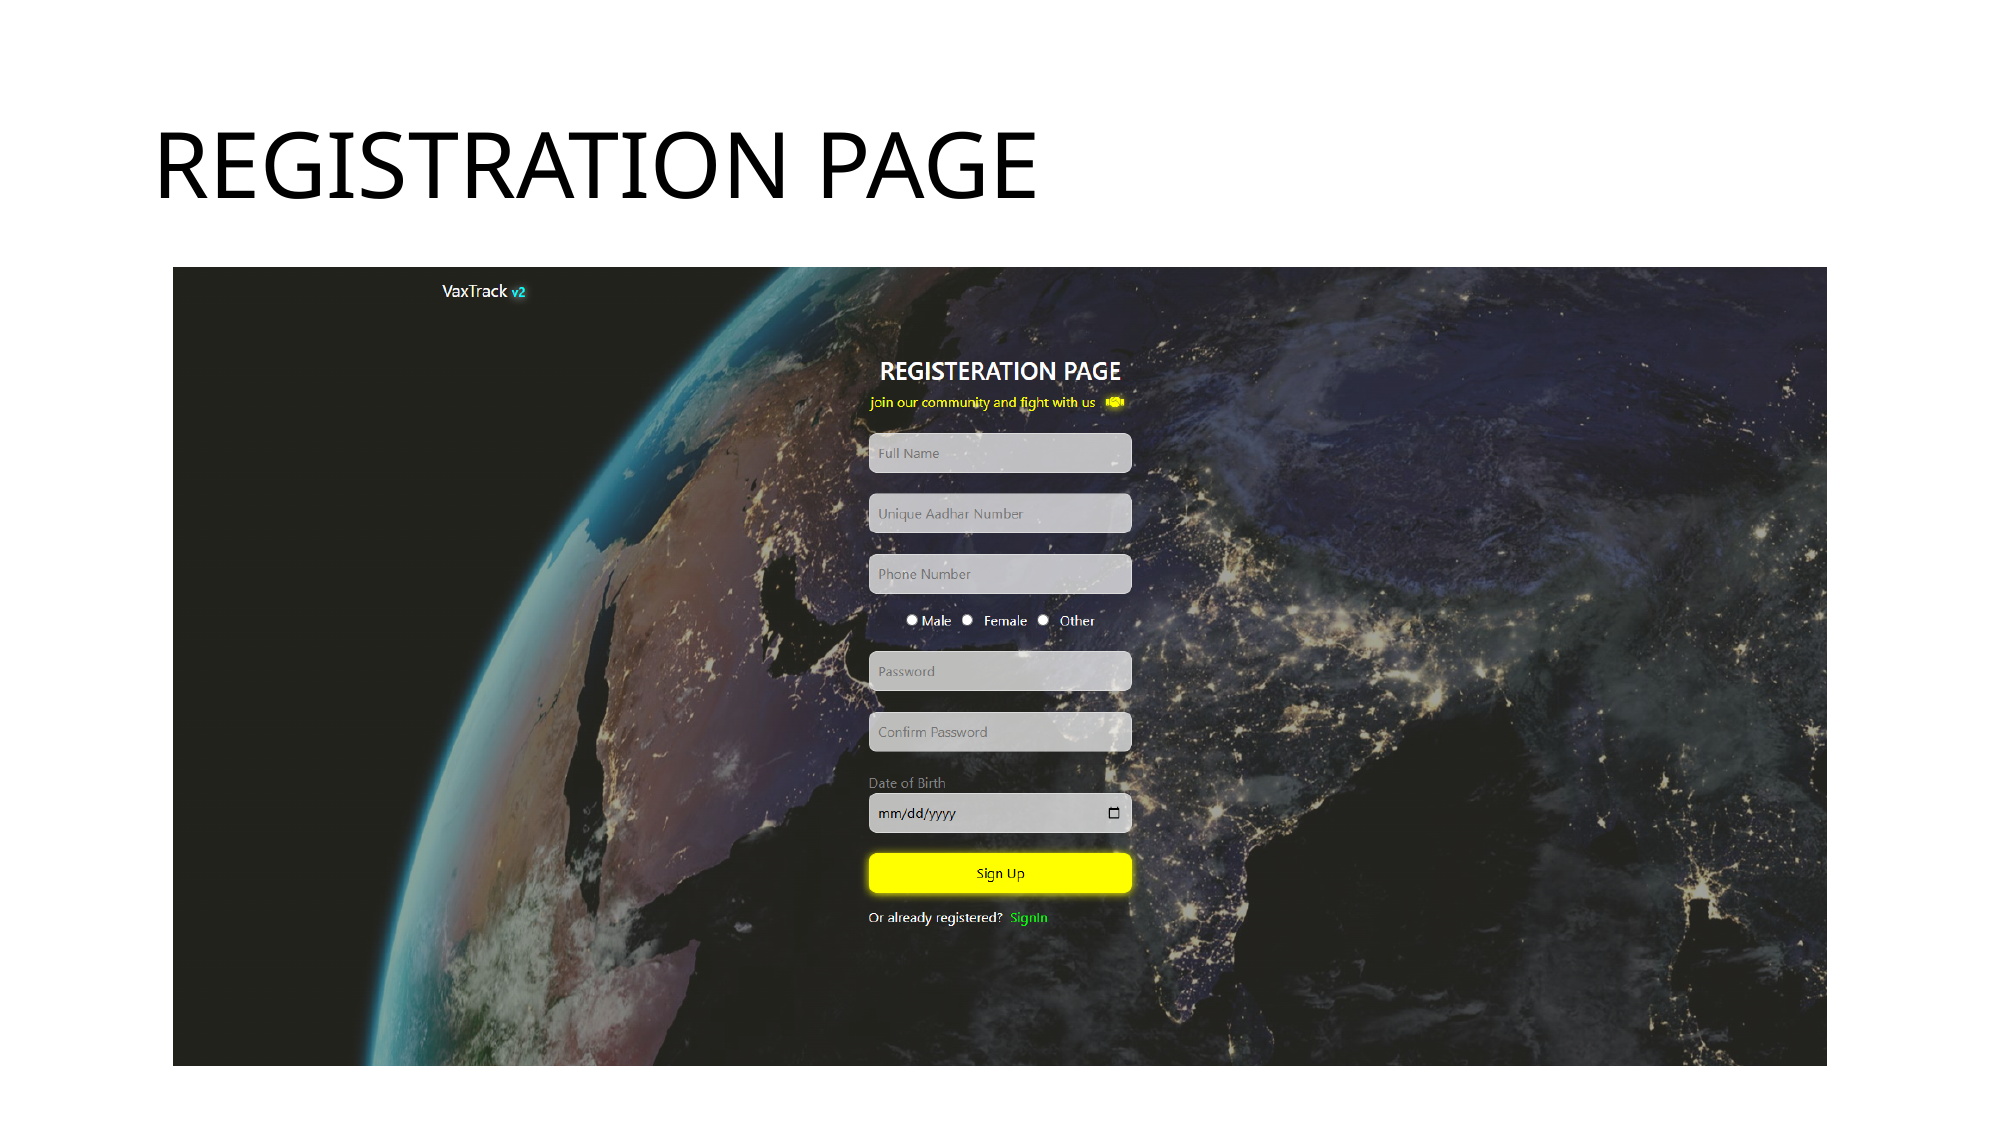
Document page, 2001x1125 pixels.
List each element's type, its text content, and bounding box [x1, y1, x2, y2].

picture [173, 267, 1827, 1066]
title REGISTRATION PAGE [137, 59, 1863, 278]
